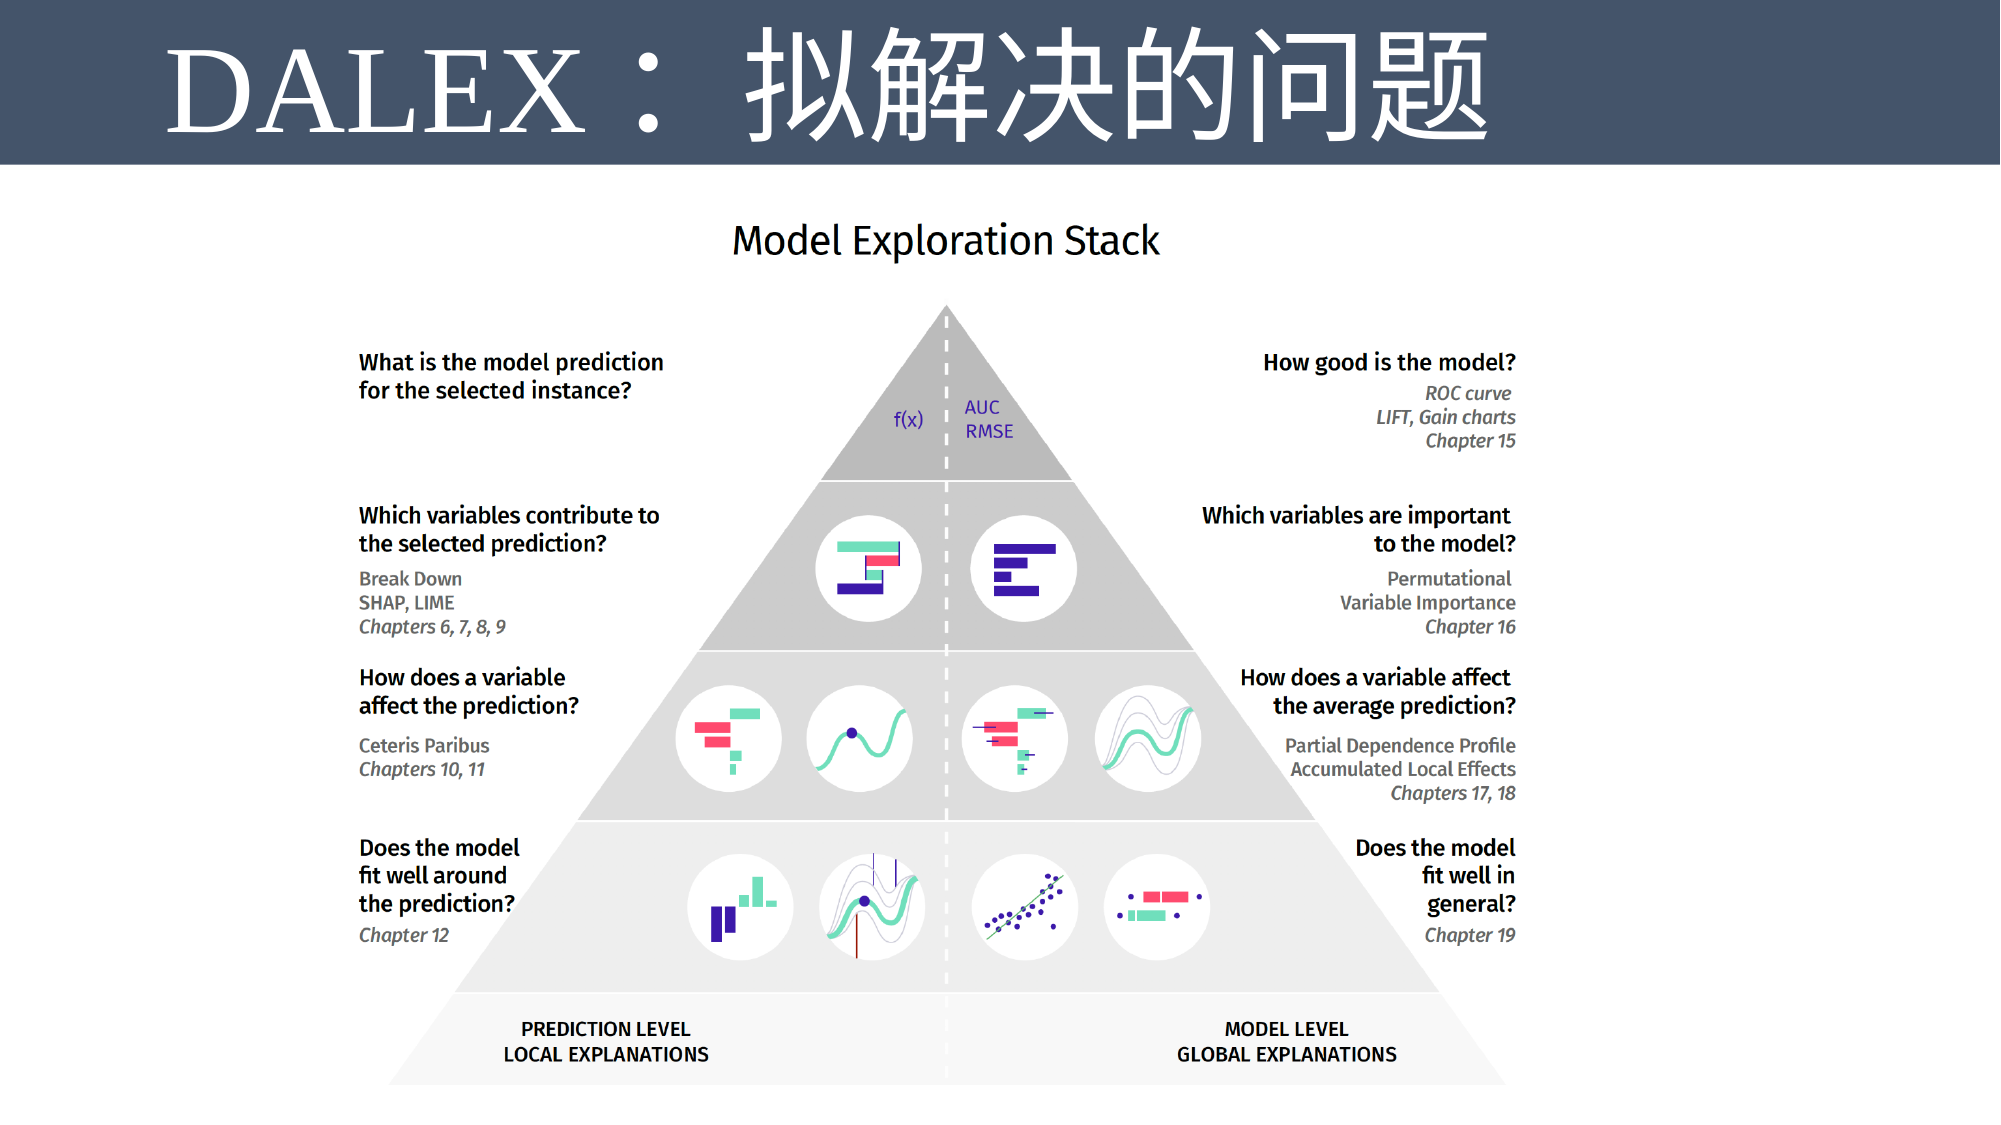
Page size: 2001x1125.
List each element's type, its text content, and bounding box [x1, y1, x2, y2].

text_box DALEX：拟解决的问题 [0, 0, 2000, 165]
picture [338, 205, 1537, 1085]
